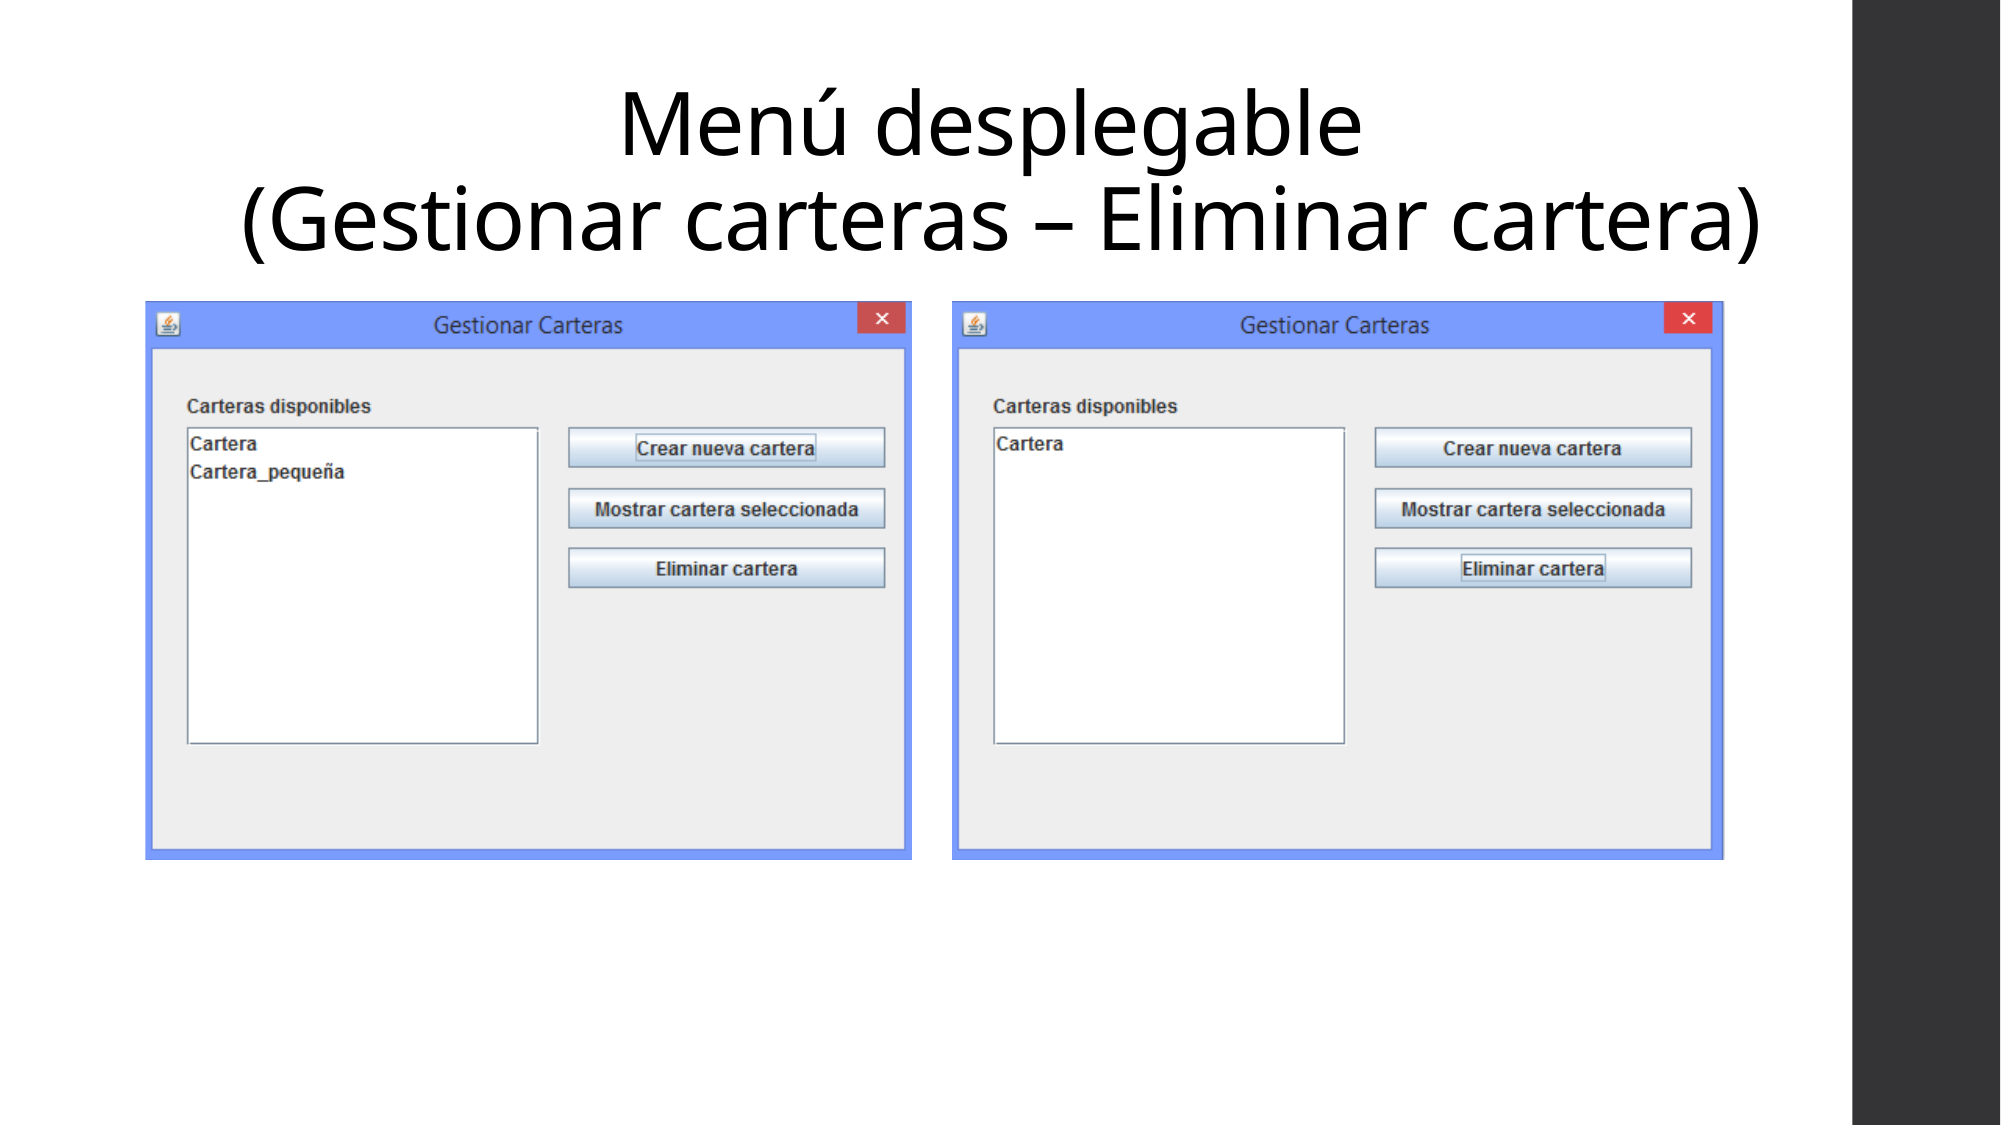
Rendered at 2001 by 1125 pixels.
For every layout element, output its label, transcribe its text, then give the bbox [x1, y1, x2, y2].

picture [951, 301, 1726, 861]
picture [145, 301, 913, 861]
title Menú desplegable (Gestionar carteras – Eliminar cartera) [206, 60, 1797, 278]
